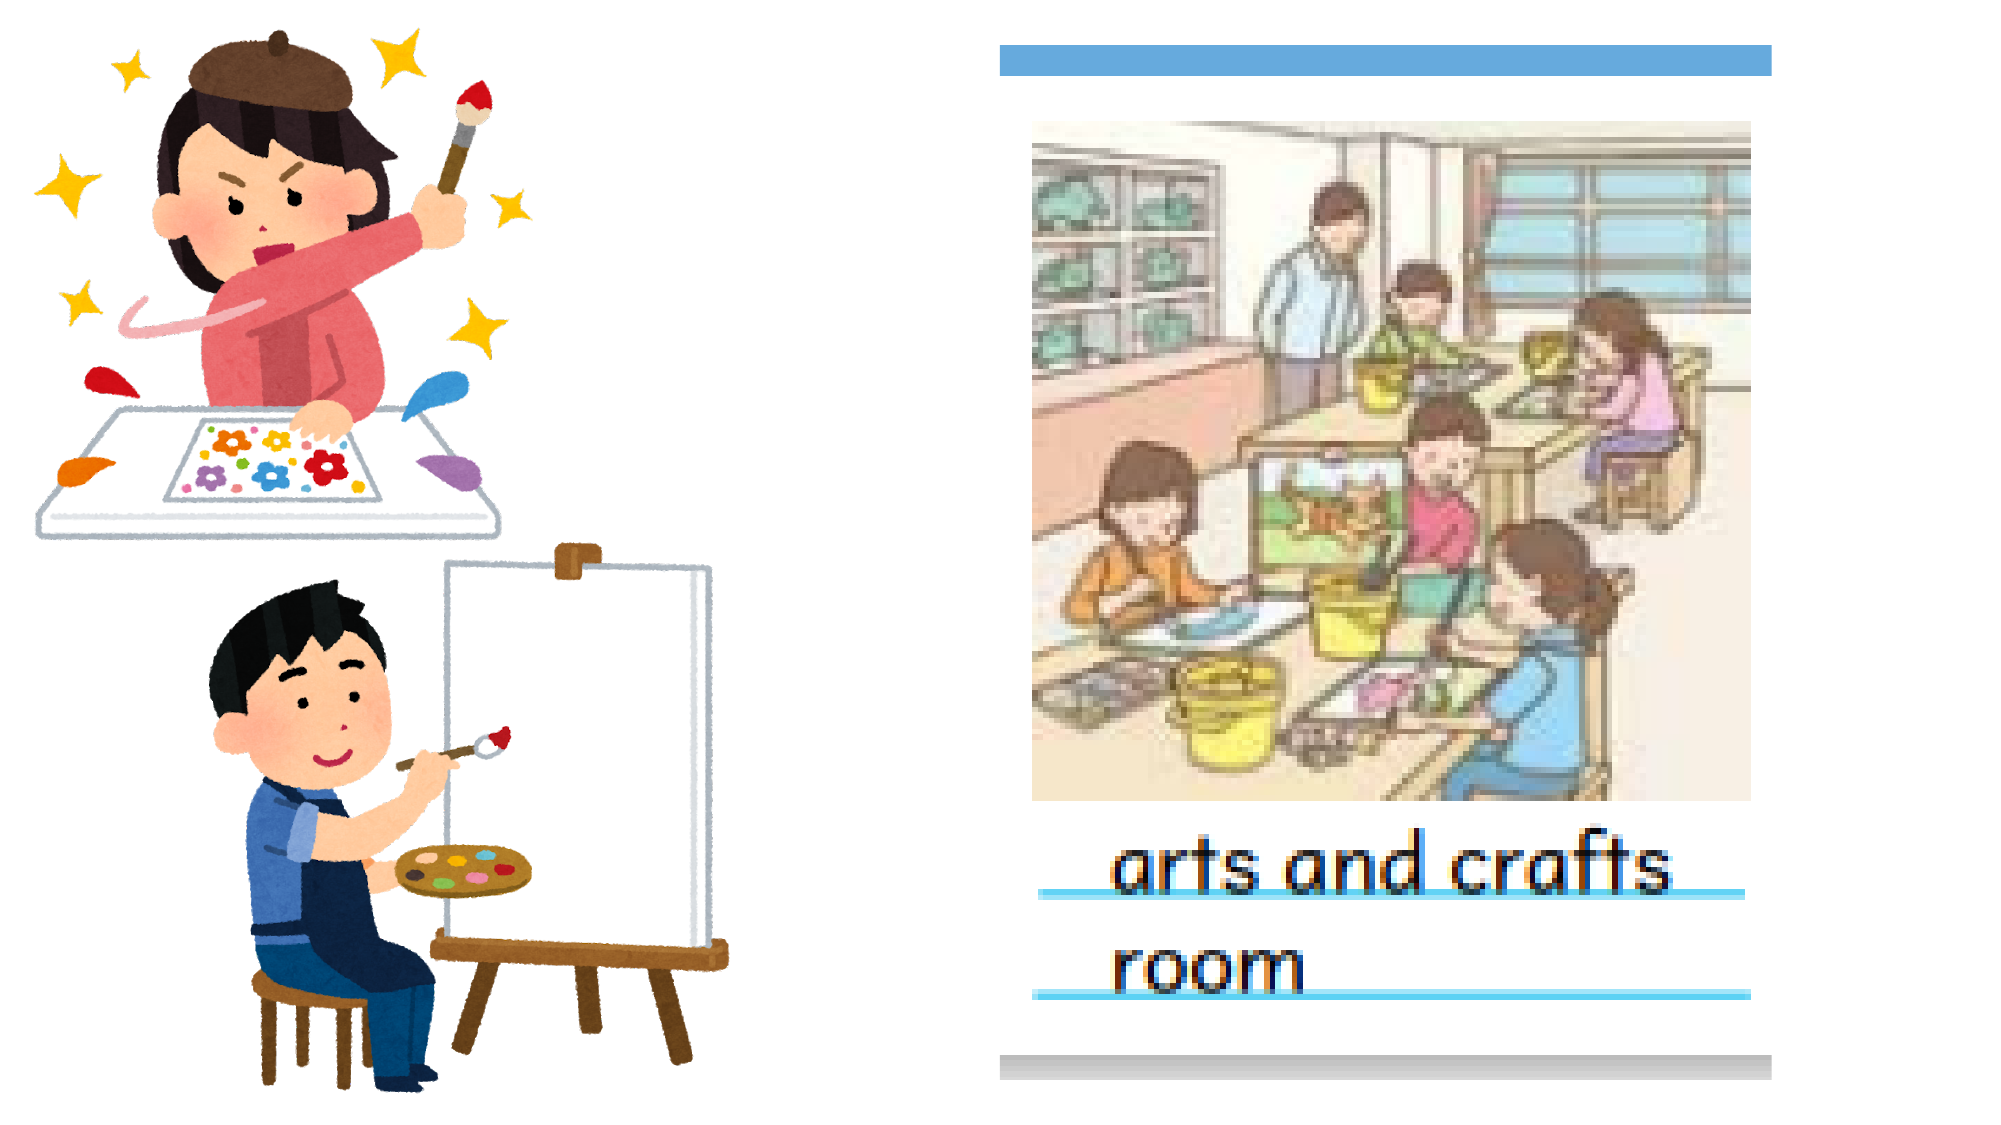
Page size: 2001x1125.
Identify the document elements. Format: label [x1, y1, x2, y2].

picture [999, 45, 1772, 1080]
picture [0, 0, 779, 1125]
